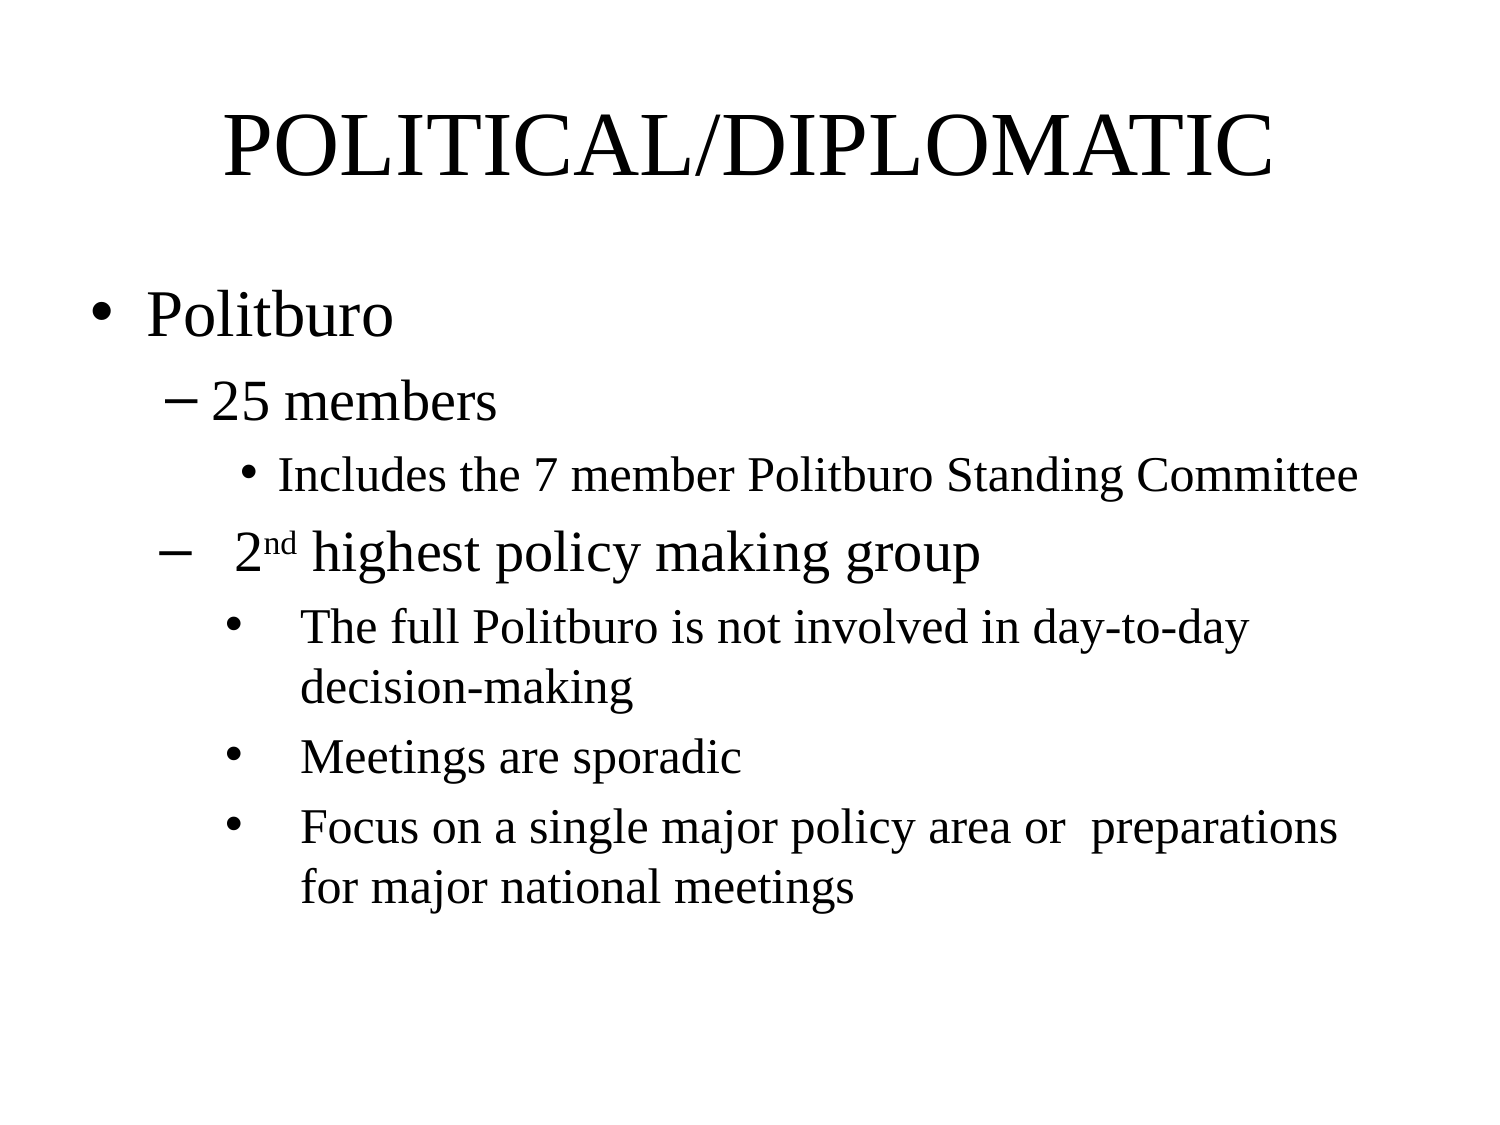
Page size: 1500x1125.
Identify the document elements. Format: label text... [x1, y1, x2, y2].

title POLITICAL/DIPLOMATIC [75, 45, 1425, 233]
list Politburo 25 members Includes the 7 member Politburo Standing Committee 2nd highest policy making group The full Politburo is not involved in day-to-day decision-making Meetings are sporadic Focus on a single major policy area or preparations for major national meetings [75, 262, 1425, 1005]
